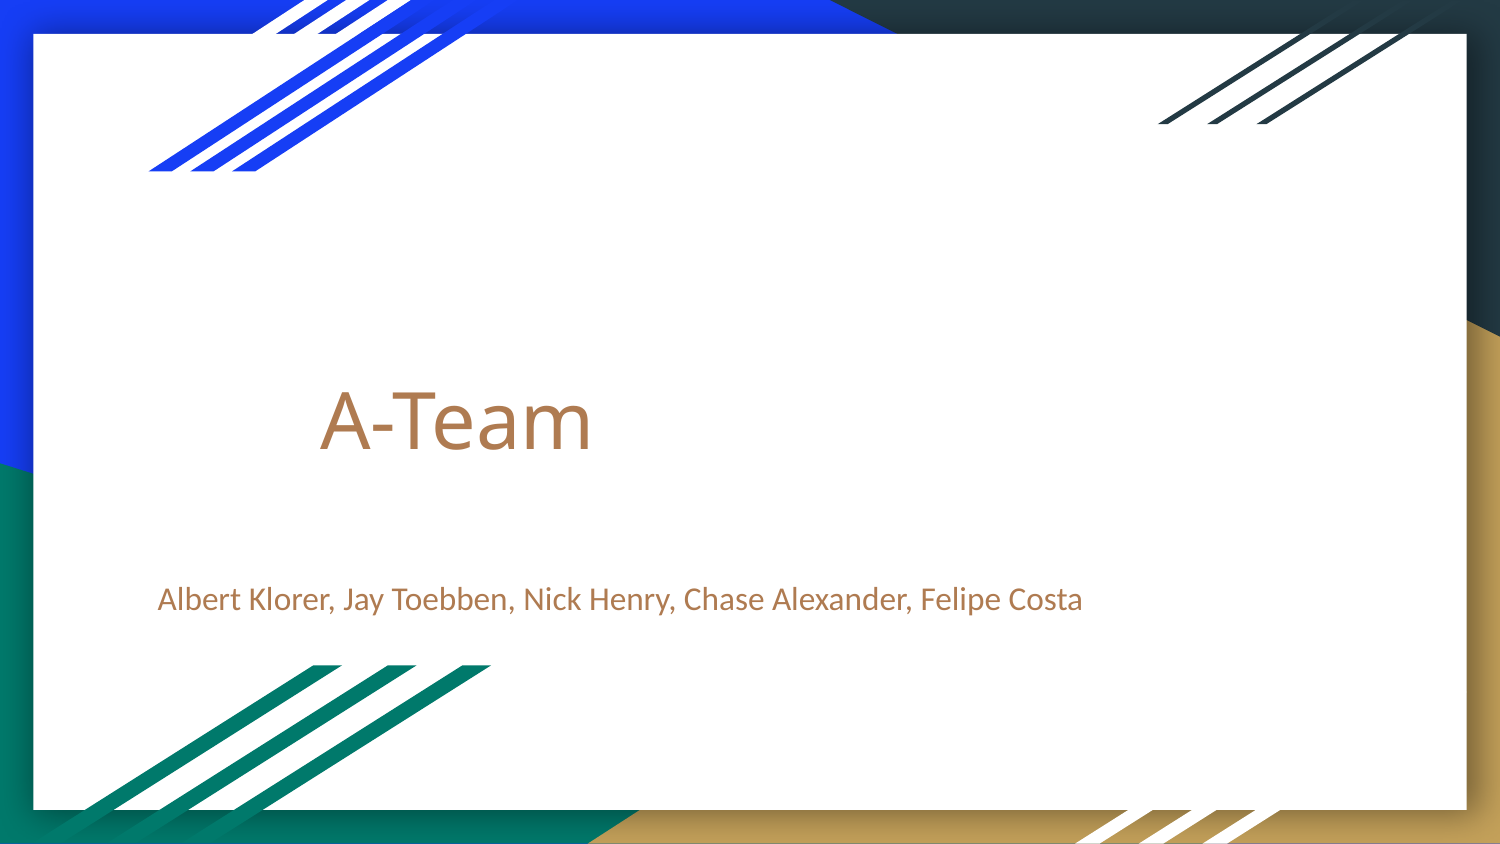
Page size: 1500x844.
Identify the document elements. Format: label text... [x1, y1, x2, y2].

title A-Team [304, 298, 1185, 537]
subtitle Albert Klorer, Jay Toebben, Nick Henry, Chase Alexander, Felipe Costa [142, 561, 1160, 634]
